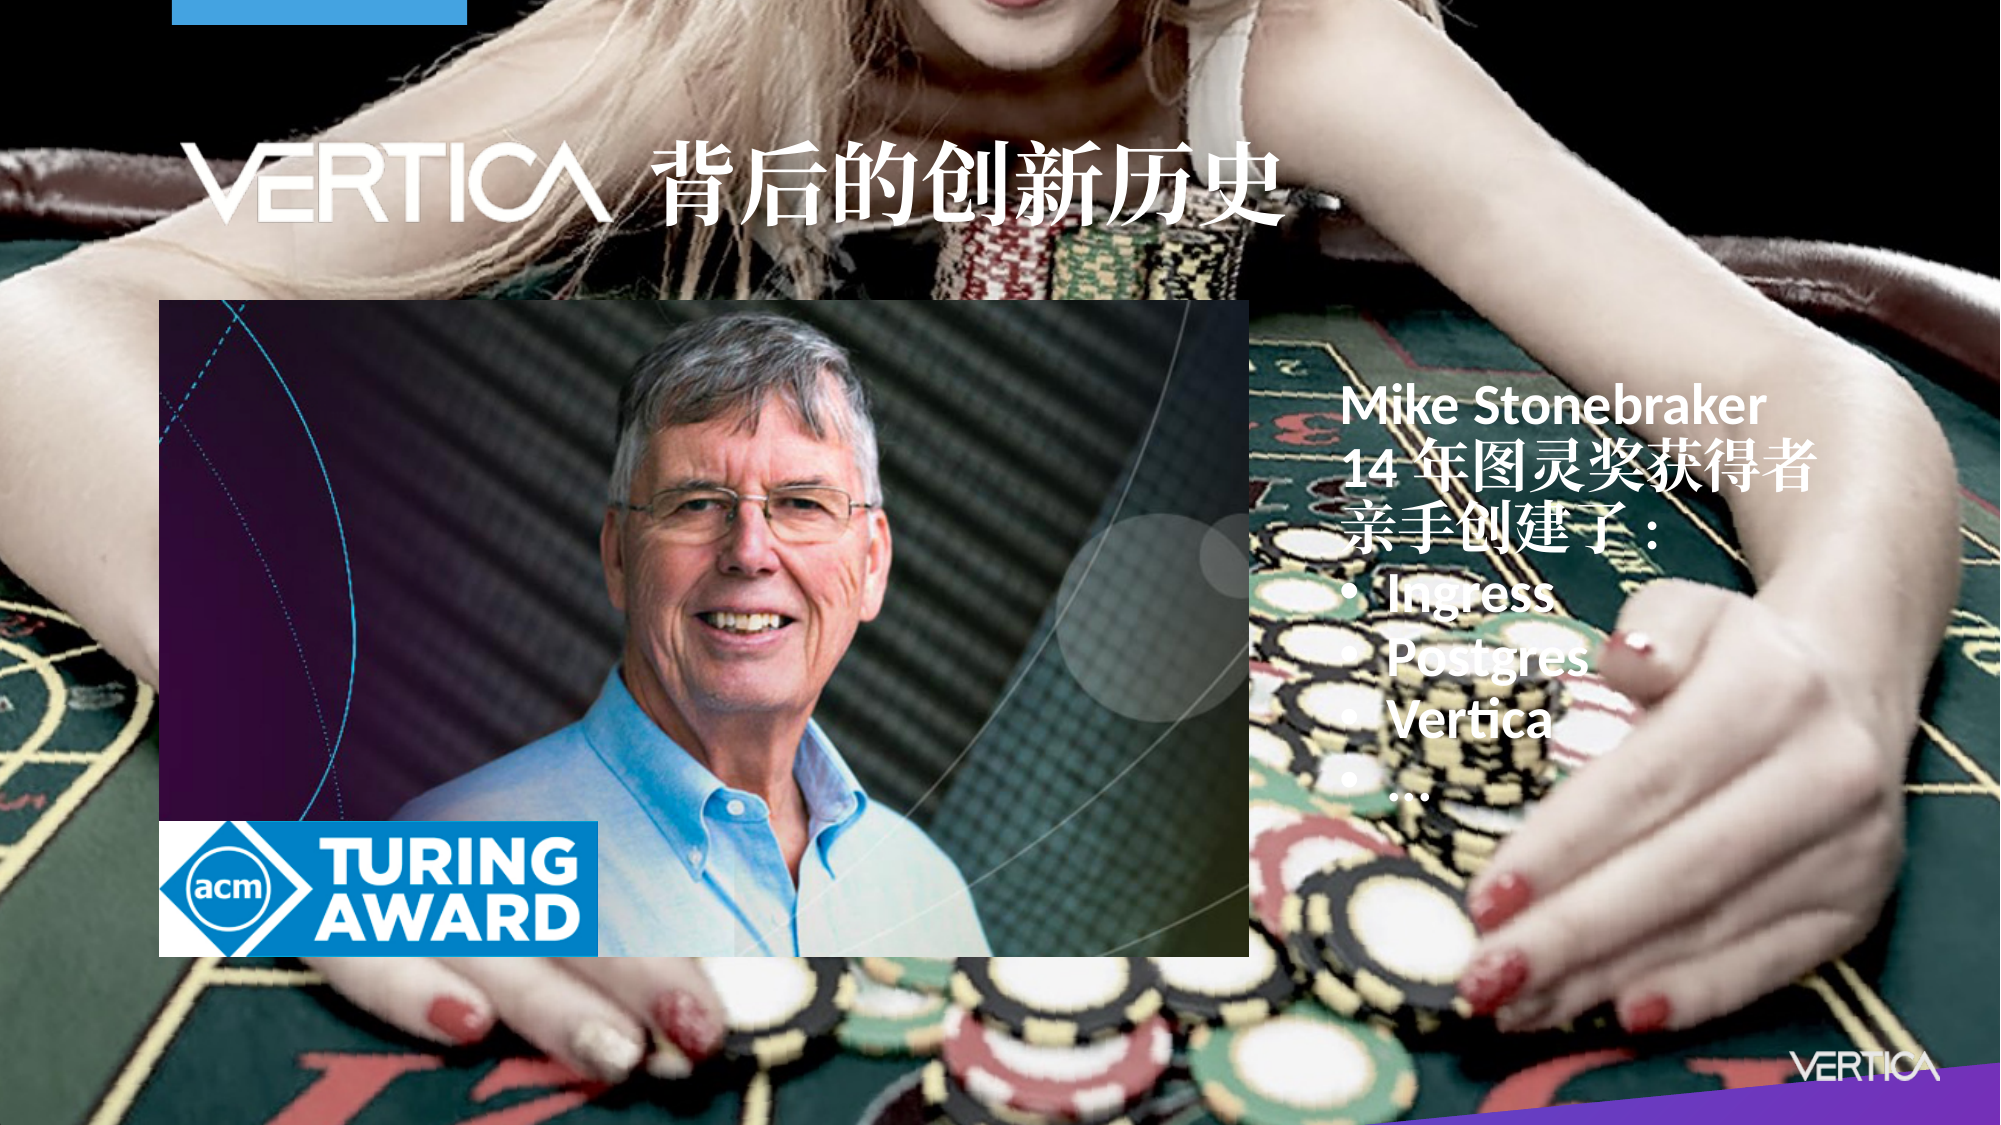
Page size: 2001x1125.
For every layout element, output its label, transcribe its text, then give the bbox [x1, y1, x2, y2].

picture [0, 0, 2000, 1125]
text_box Mike Stonebraker 14年图灵奖获得者 亲手创建了: Ingress Postgres Vertica ... [1324, 366, 1890, 822]
text_box [170, 0, 469, 27]
text_box 背后的创新历史 [631, 132, 1325, 235]
